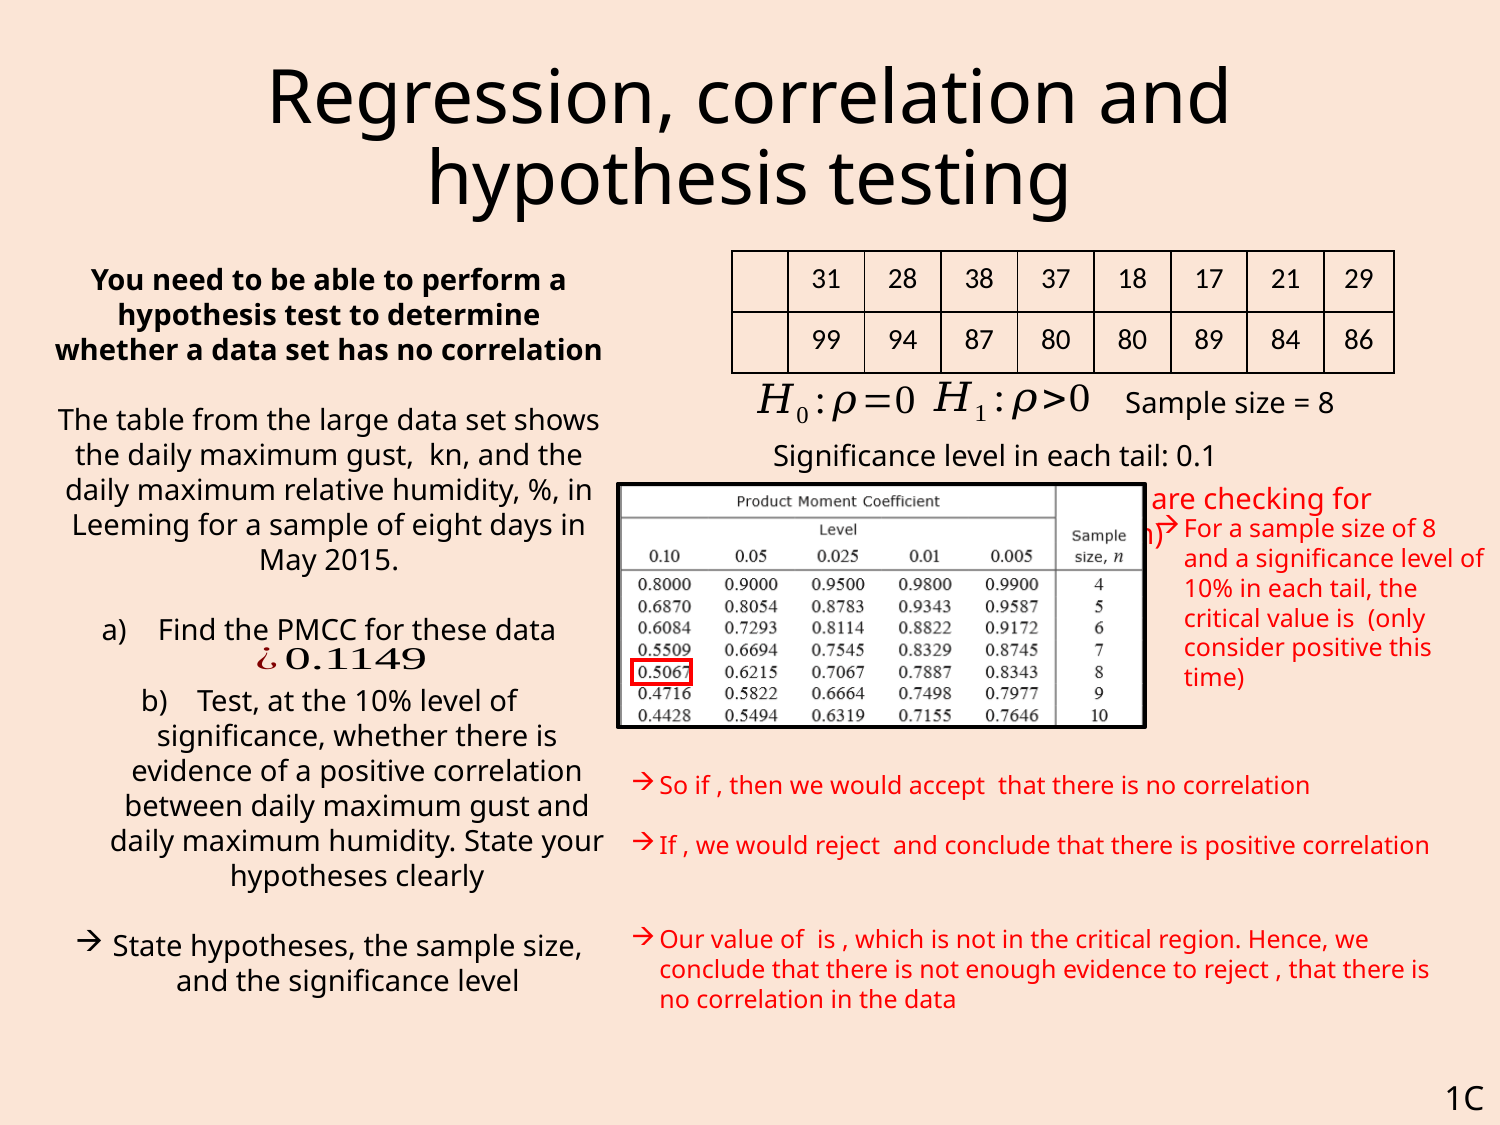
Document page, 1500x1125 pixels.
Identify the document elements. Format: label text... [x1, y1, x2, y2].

text_box (this is a one-tailed test since we are checking for evidence of a positive correlation) [688, 473, 1500, 558]
title Regression, correlation and hypothesis testing [103, 30, 1397, 249]
text_box Significance level in each tail: 0.1 [758, 430, 1233, 473]
text_box 1C [1428, 1074, 1500, 1125]
text_box Sample size = 8 [1110, 376, 1350, 427]
picture [619, 485, 1143, 725]
